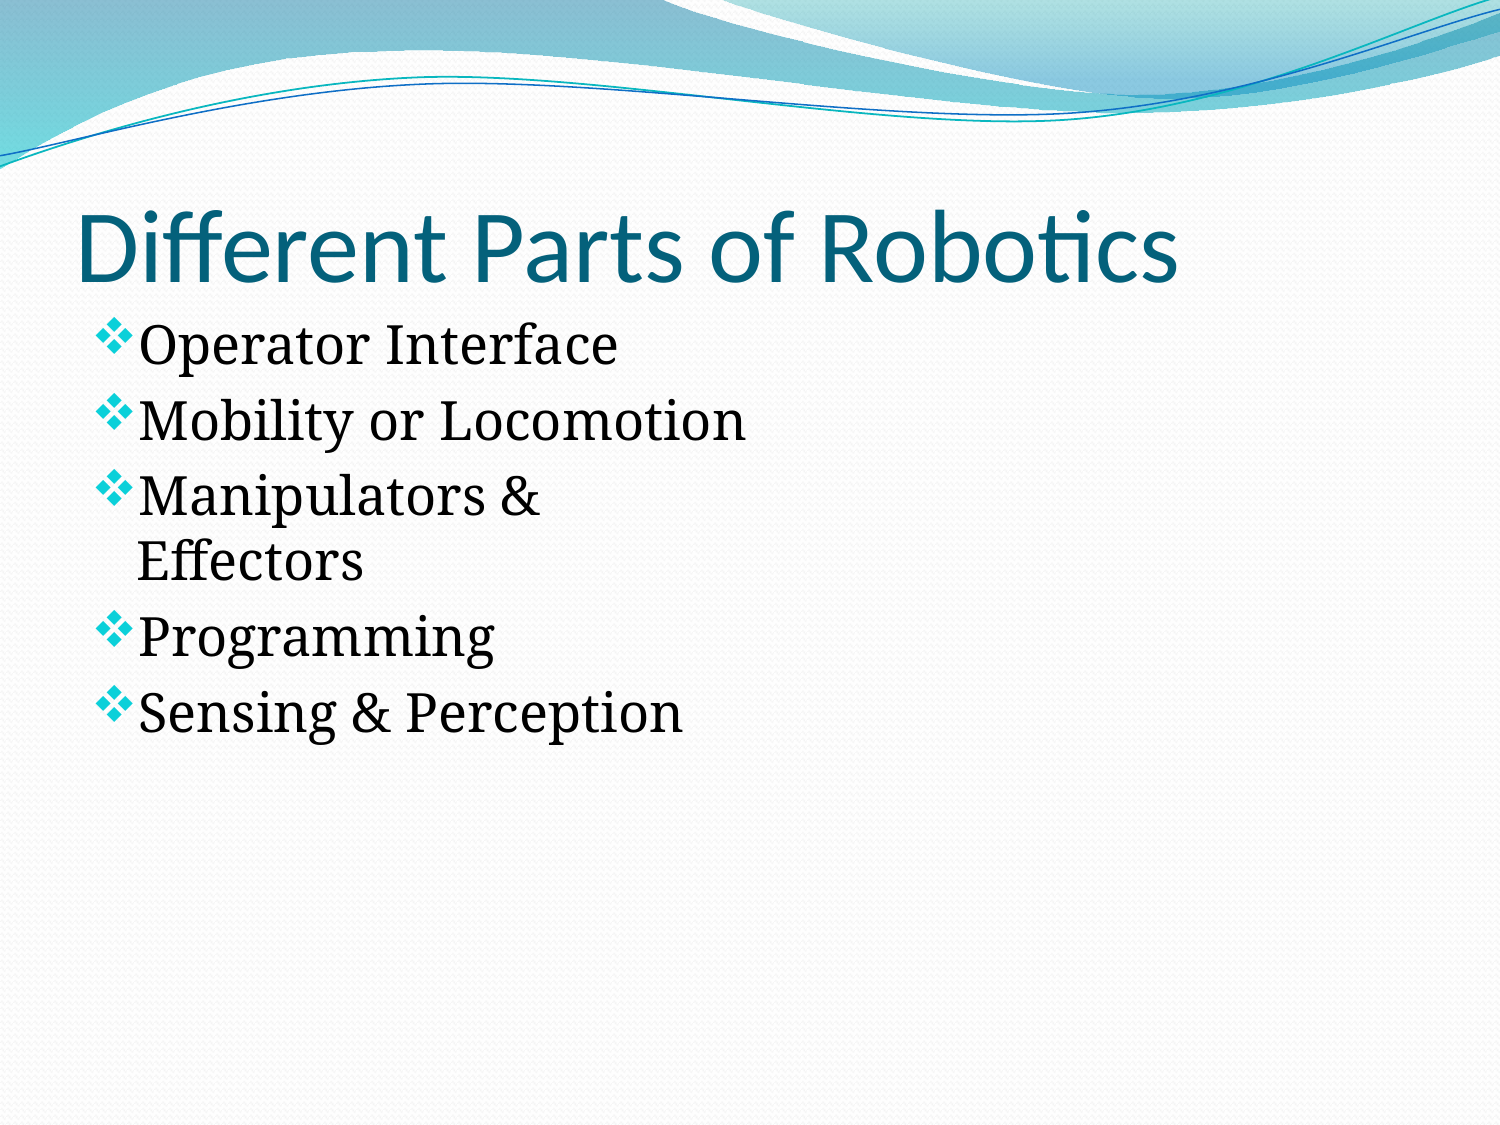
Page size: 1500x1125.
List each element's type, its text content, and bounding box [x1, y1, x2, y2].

title Different Parts of Robotics [75, 115, 1425, 303]
list Operator Interface Mobility or Locomotion Manipulators & Effectors Programming Sensing & Perception [76, 302, 798, 988]
